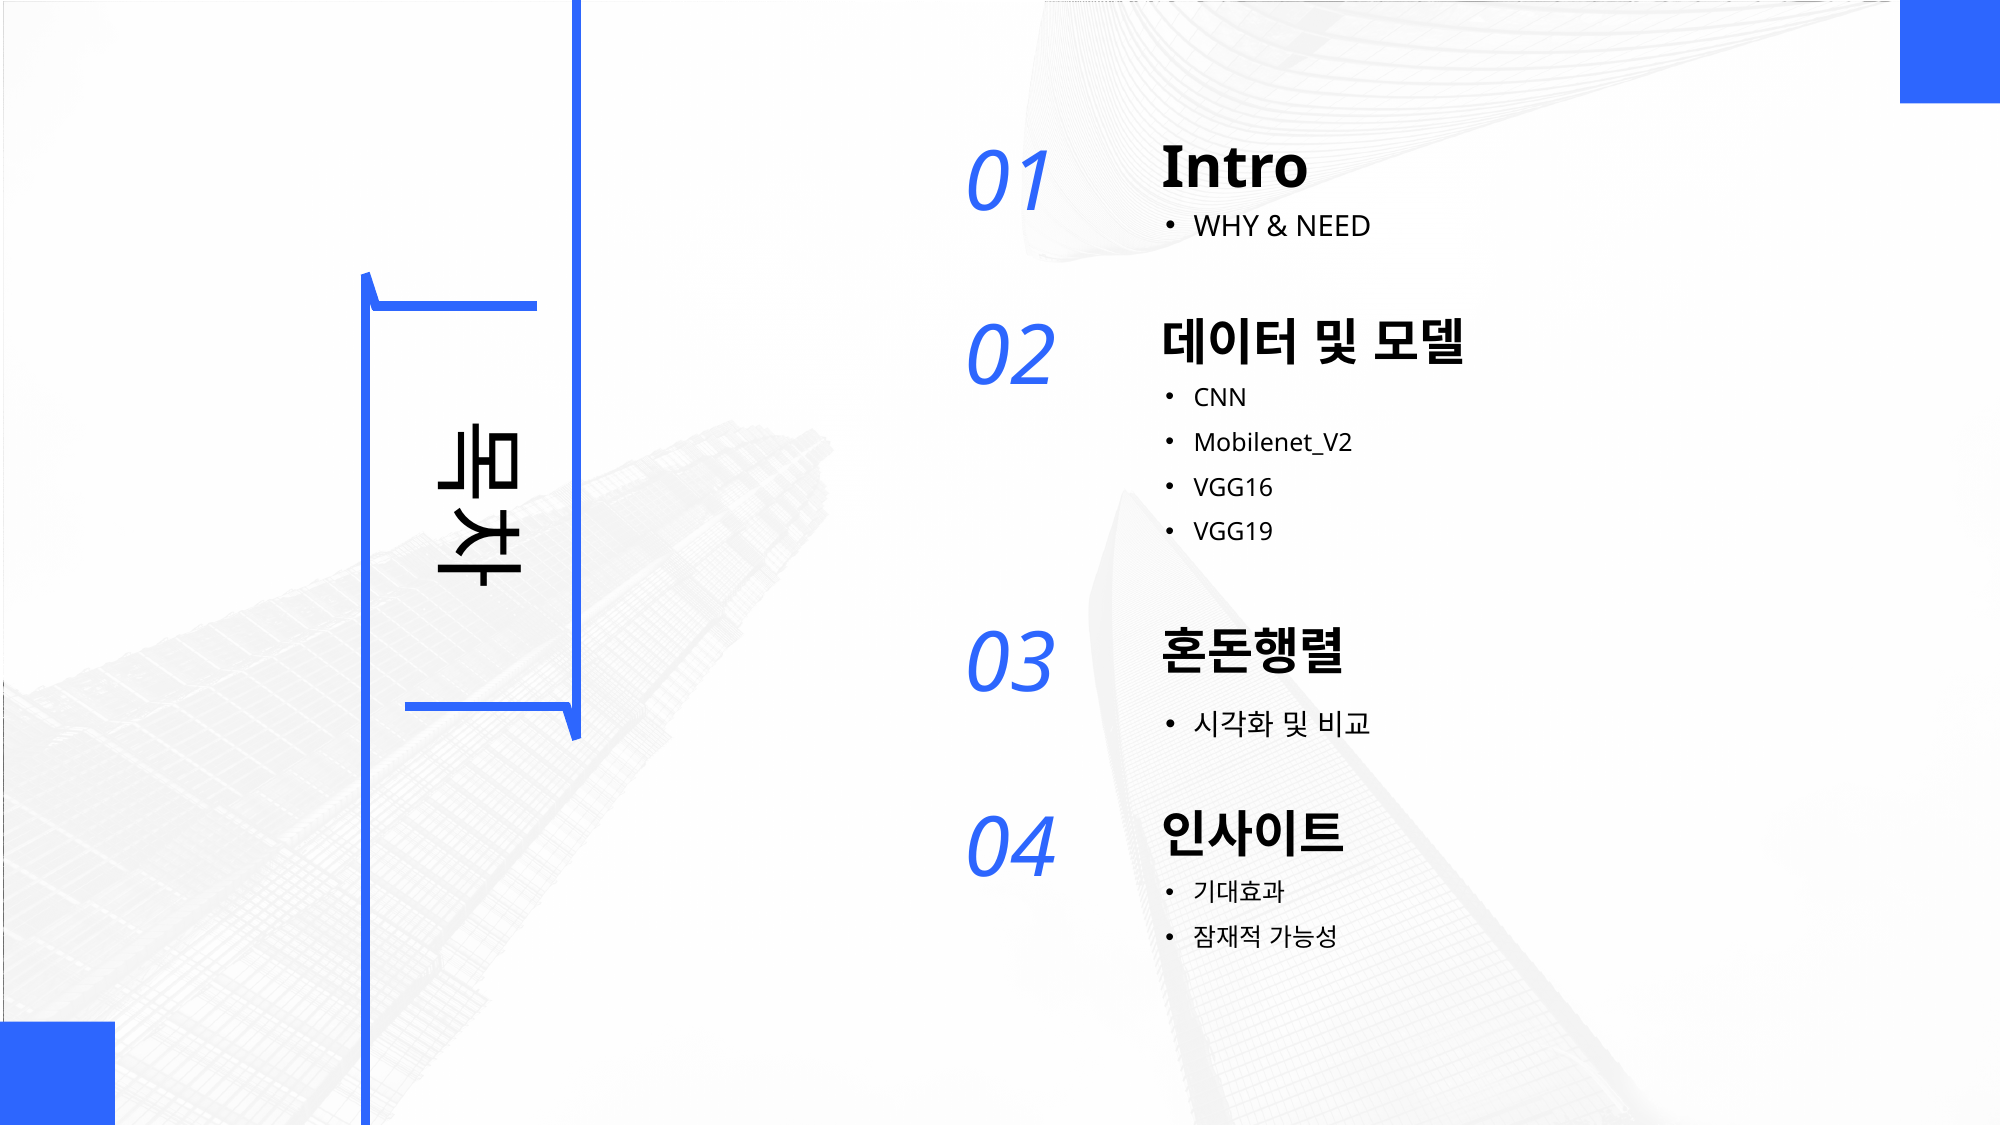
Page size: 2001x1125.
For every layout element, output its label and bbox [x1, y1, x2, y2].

text_box [949, 551, 1728, 743]
text_box [949, 785, 1728, 955]
text_box [120, 283, 861, 456]
text_box [949, 293, 1728, 551]
text_box [25, 612, 878, 786]
text_box [3, 1, 2000, 1125]
text_box [949, 120, 1728, 293]
text_box [949, 600, 1724, 717]
